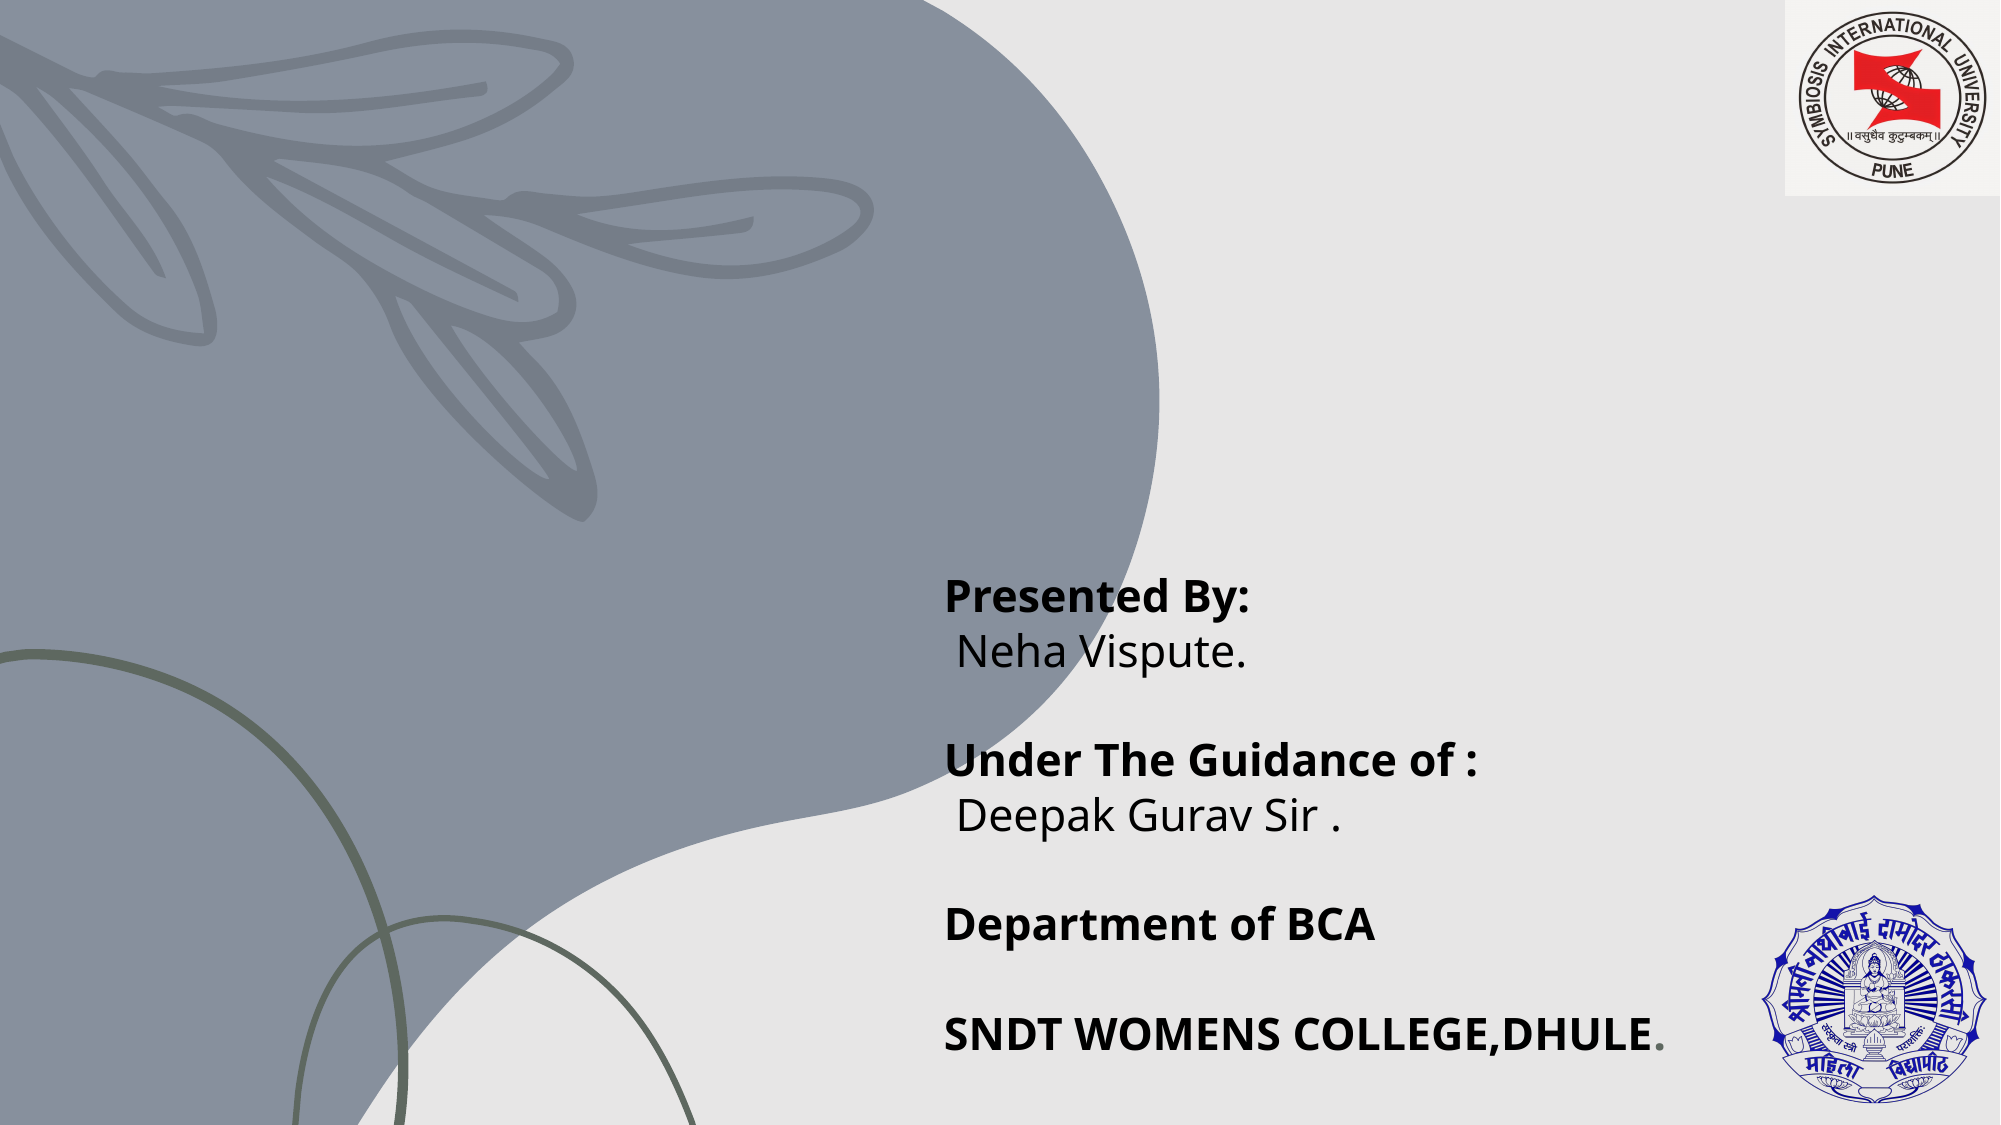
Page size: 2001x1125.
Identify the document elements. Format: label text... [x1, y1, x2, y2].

title Presented By: Neha Vispute. Under The Guidance of : Deepak Gurav Sir . Department of BCA SNDT WOMENS COLLEGE,DHULE. [929, 559, 2000, 1070]
picture [1785, 0, 2000, 196]
picture [1761, 895, 1987, 1104]
